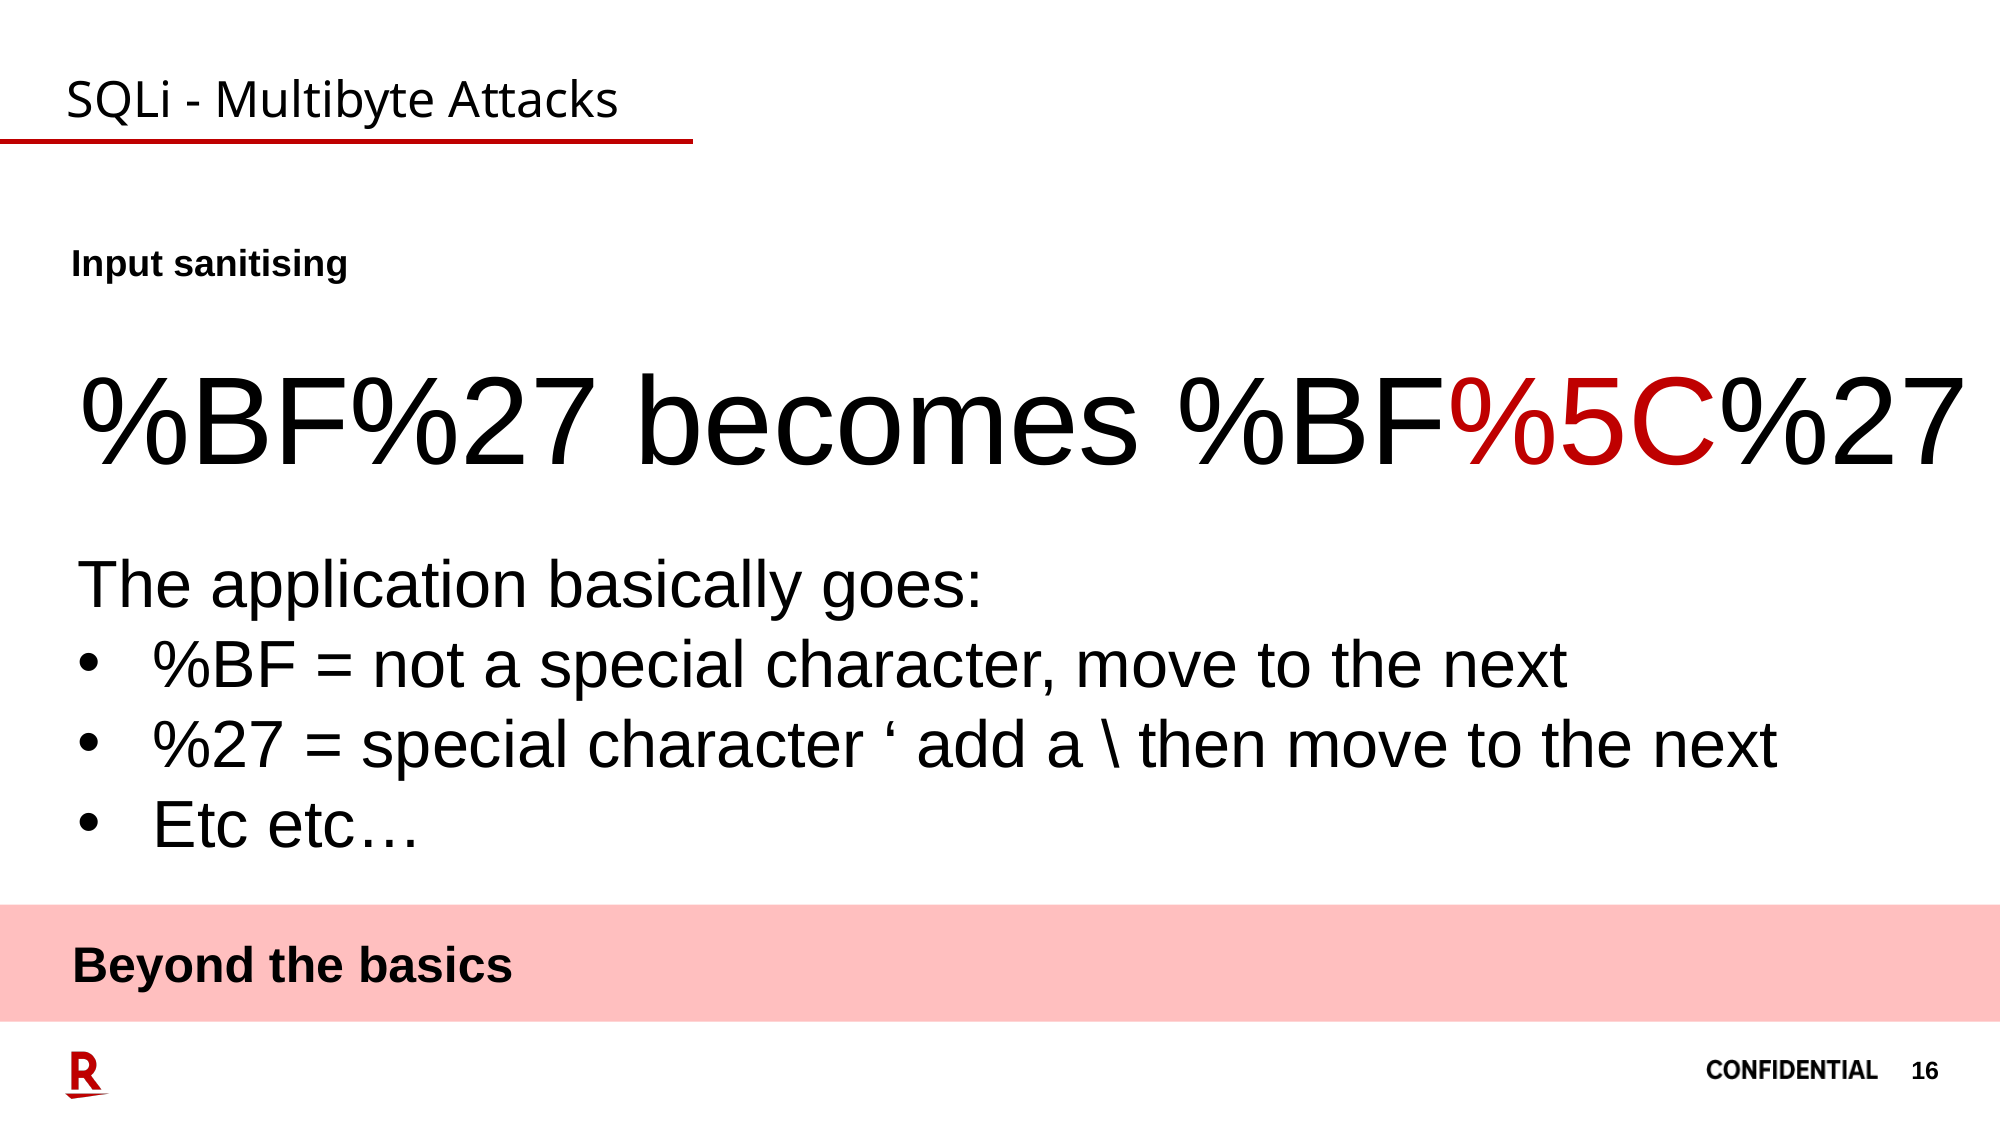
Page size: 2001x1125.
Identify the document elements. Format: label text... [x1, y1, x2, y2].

picture [1706, 1059, 1879, 1080]
text_box %BF%27 becomes %BF%5C%27 [64, 331, 1984, 497]
text_box [0, 904, 2000, 1023]
text_box Input sanitising [56, 231, 364, 292]
text_box Beyond the basics [57, 925, 529, 1001]
title SQLi - Multibyte Attacks [54, 52, 1946, 143]
text_box The application basically goes: %BF = not a special character, move to the next %27 = special character ‘ add a \ then move to the next Etc etc… [62, 533, 1795, 869]
